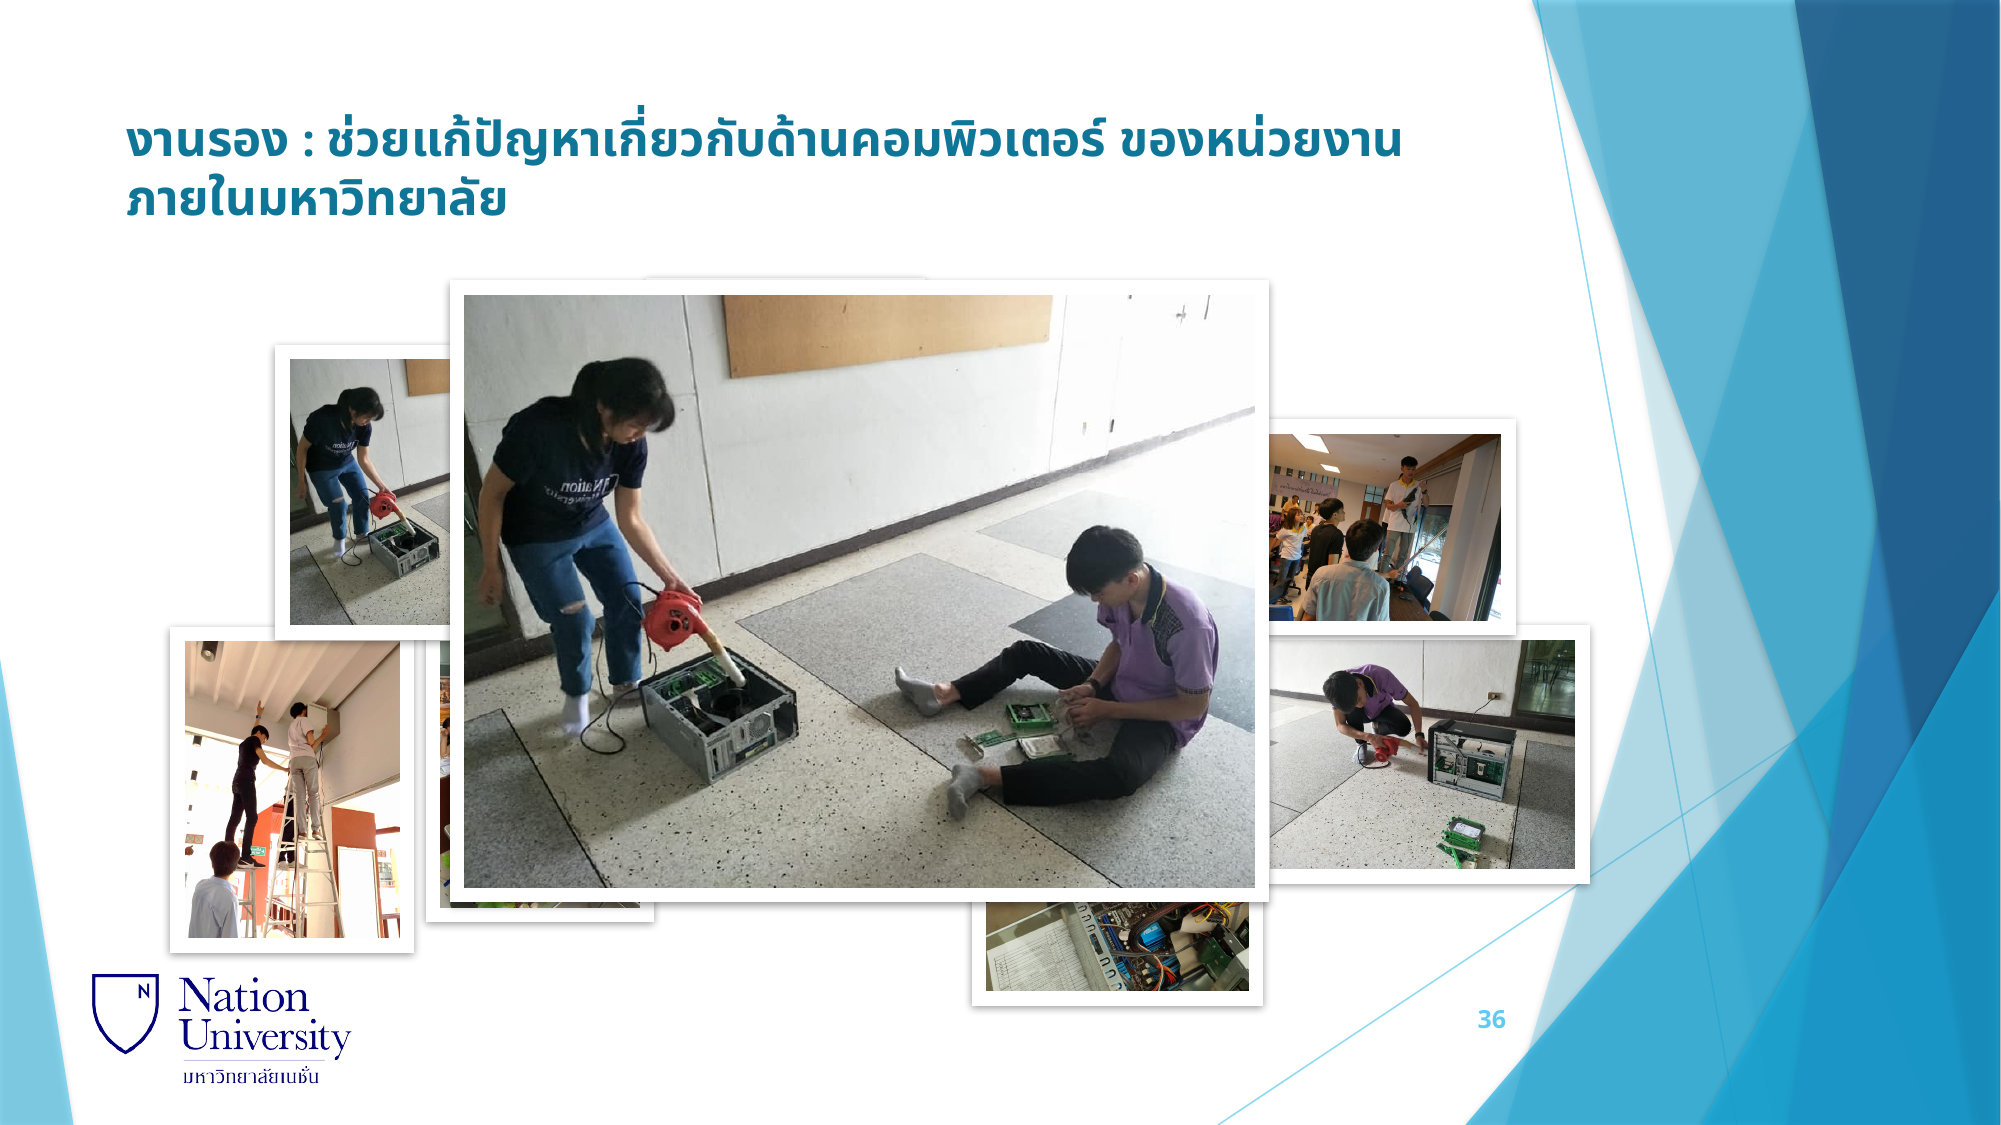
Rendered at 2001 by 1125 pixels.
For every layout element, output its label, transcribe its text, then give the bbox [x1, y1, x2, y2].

slide_number 36 [1409, 991, 1522, 1051]
title งานรอง : ช่วยแก้ปัญหาเกี่ยวกับด้านคอมพิวเตอร์ ของหน่วยงานภายในมหาวิทยาลัย [111, 99, 1522, 294]
picture [1269, 639, 1576, 870]
picture [90, 971, 354, 1086]
picture [183, 640, 401, 939]
picture [288, 291, 1502, 992]
